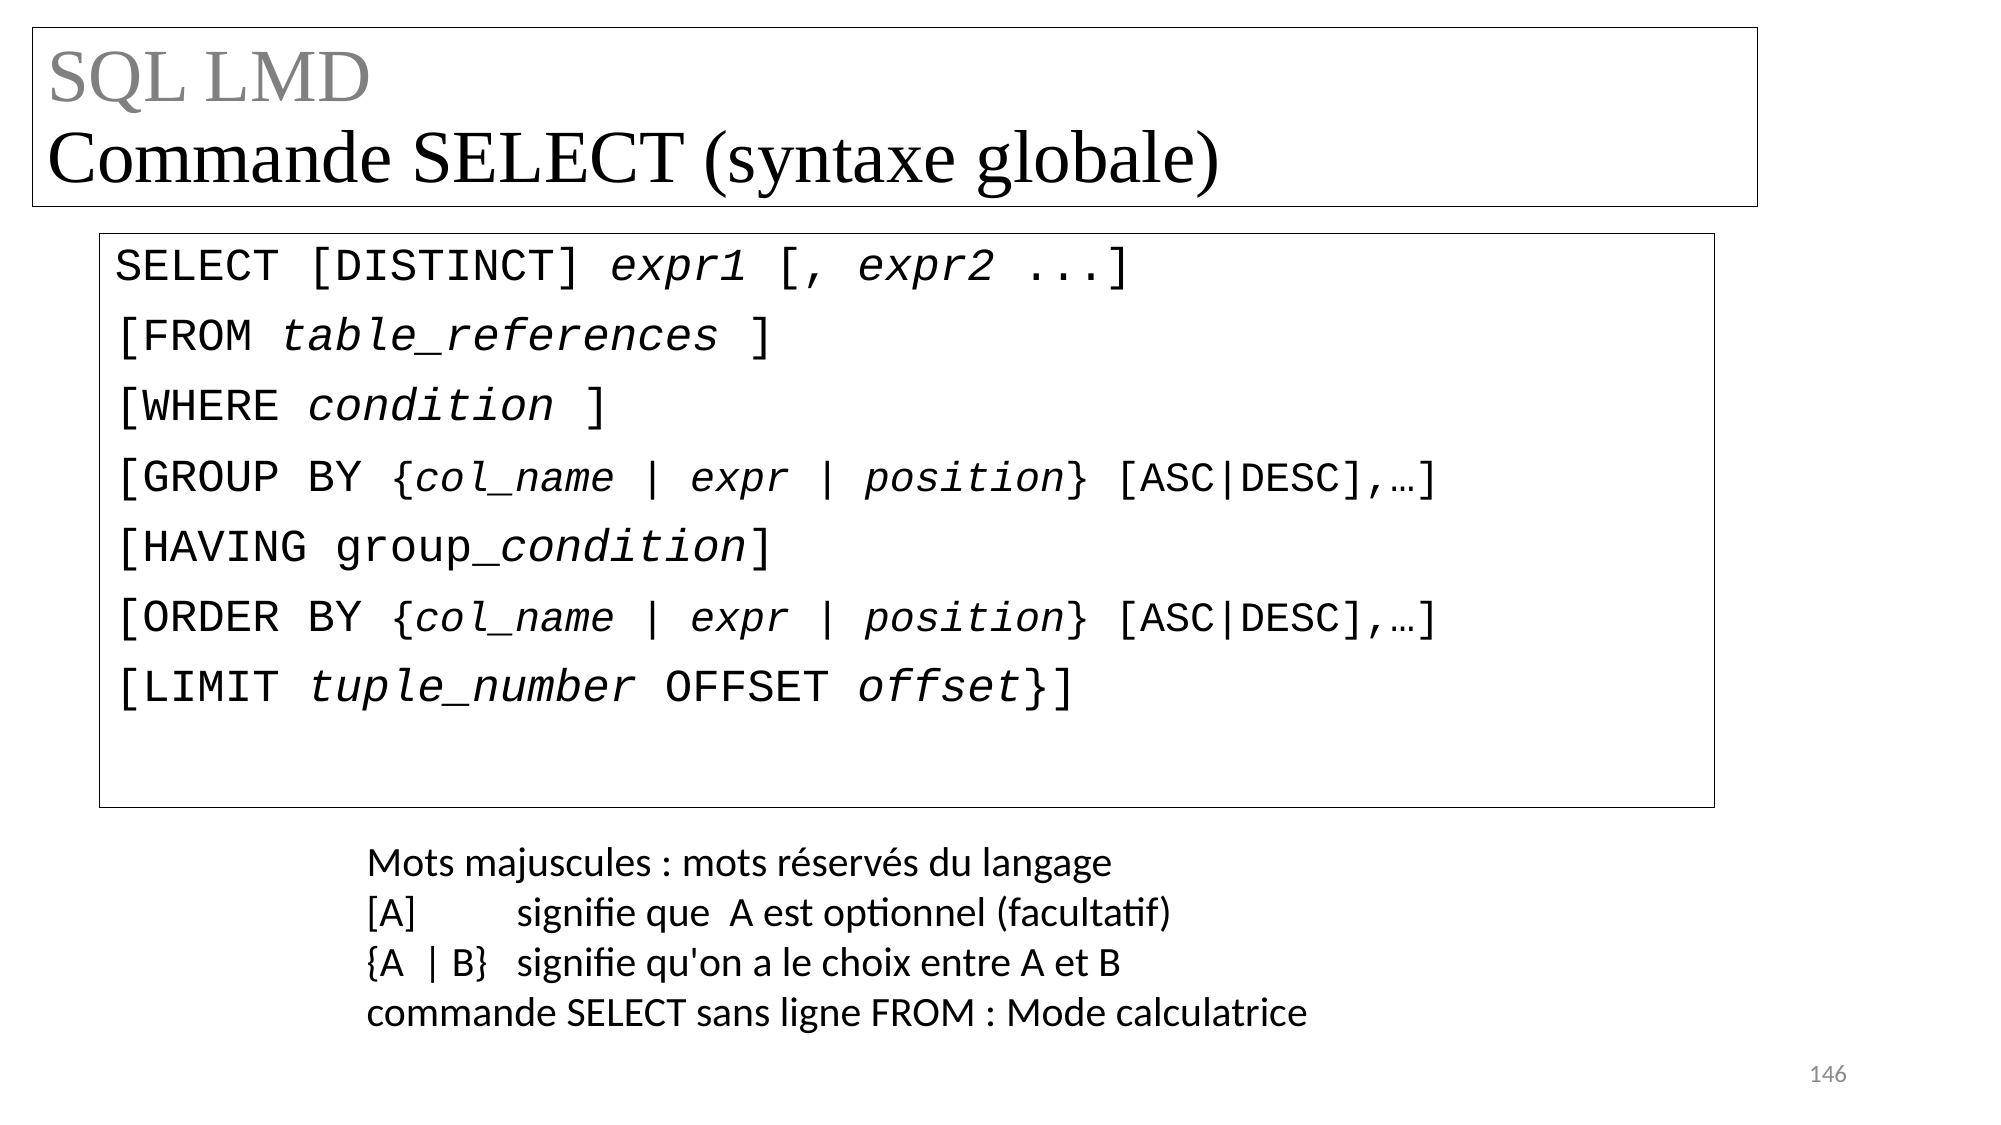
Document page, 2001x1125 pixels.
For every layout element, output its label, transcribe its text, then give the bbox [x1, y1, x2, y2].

list SELECT [DISTINCT] expr1 [, expr2 ...] [FROM table_references ] [WHERE condition ] [GROUP BY {col_name | expr | position} [ASC|DESC],…] [HAVING group_condition] [ORDER BY {col_name | expr | position} [ASC|DESC],…] [LIMIT tuple_number OFFSET offset}] [99, 233, 1715, 808]
slide_number 146 [1412, 1042, 1863, 1103]
title SQL LMD Commande SELECT (syntaxe globale) [32, 27, 1758, 207]
text_box Mots majuscules : mots réservés du langage [A] signifie que A est optionnel (facultatif) {A | B} signifie qu'on a le choix entre A et B commande SELECT sans ligne FROM : Mode calculatrice [351, 827, 1515, 1043]
